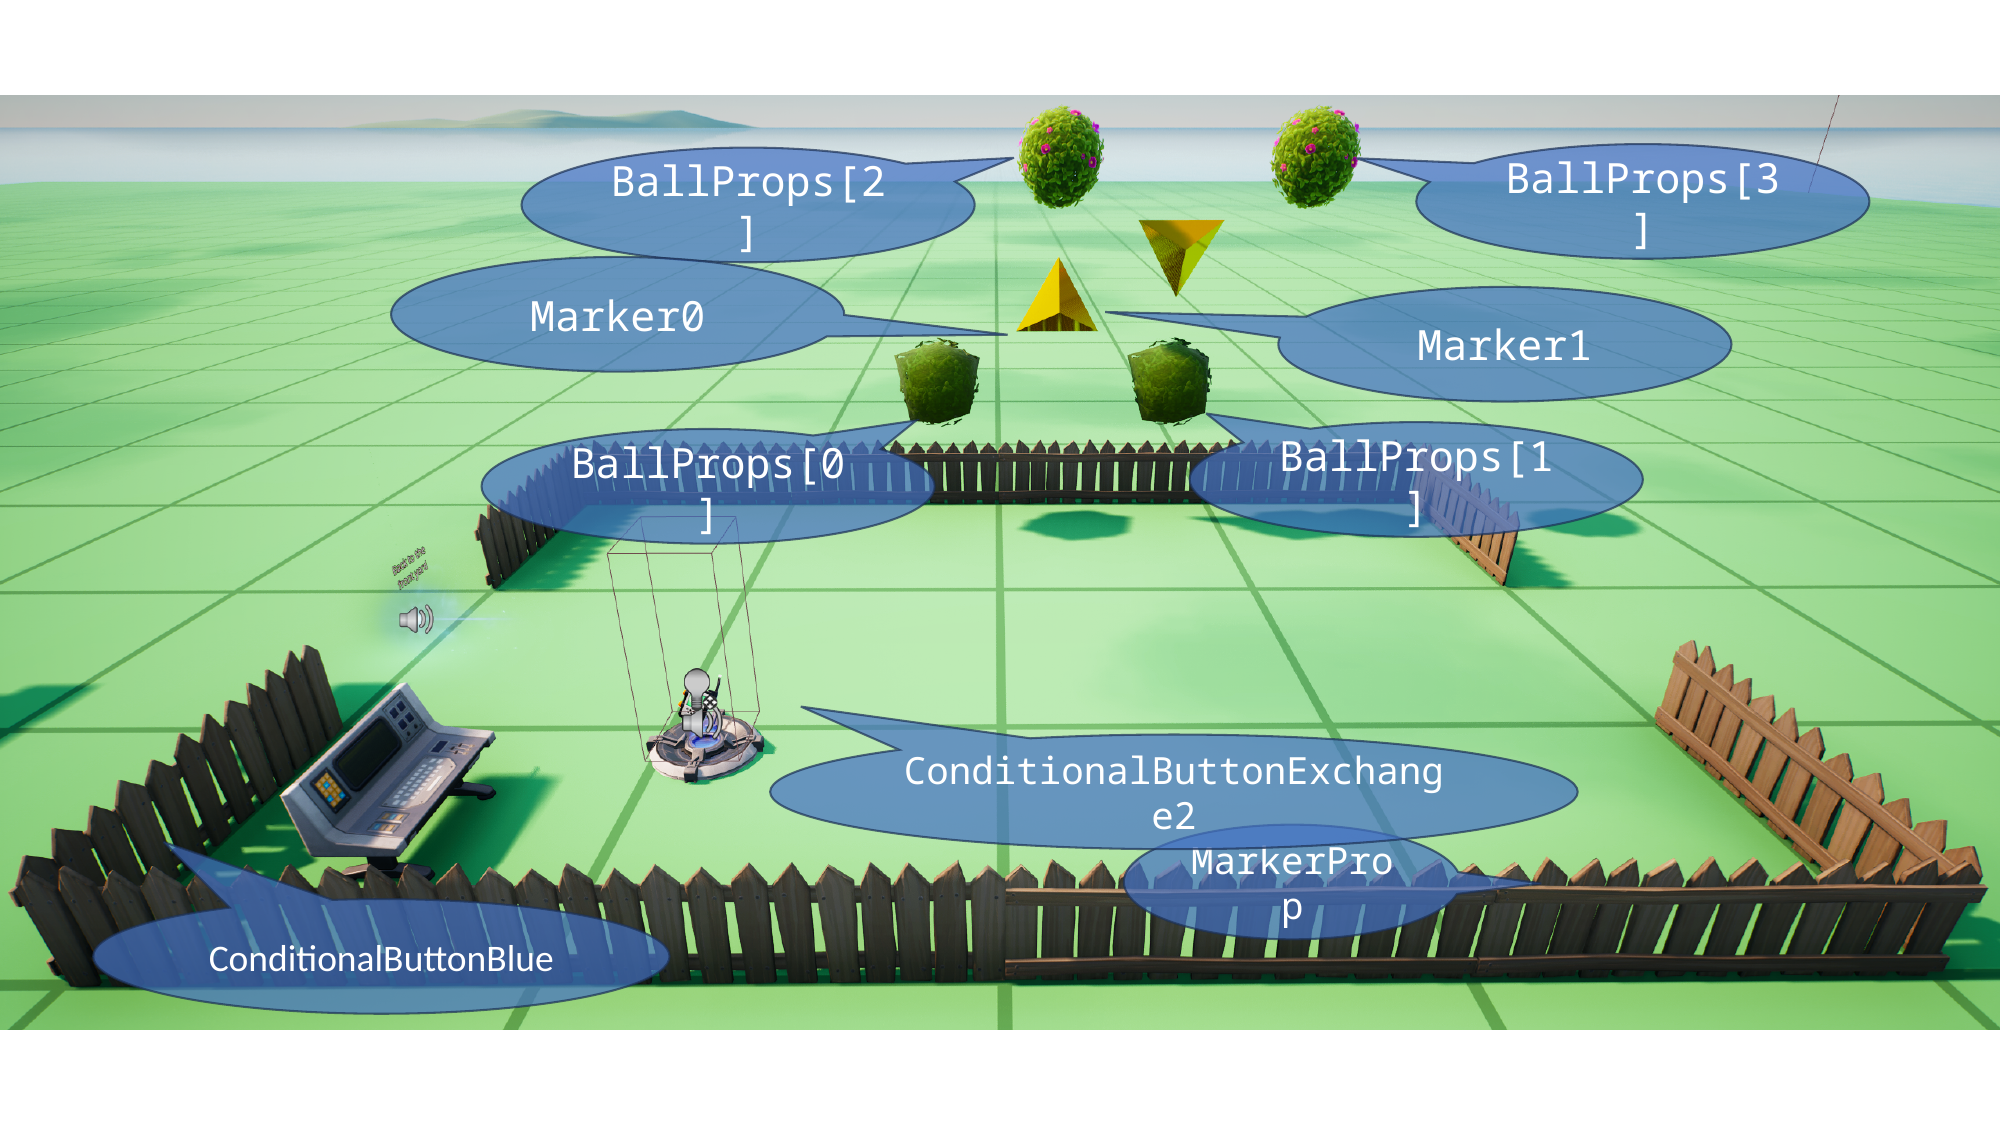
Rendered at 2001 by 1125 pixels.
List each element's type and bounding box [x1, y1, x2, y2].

picture [0, 95, 2000, 1030]
